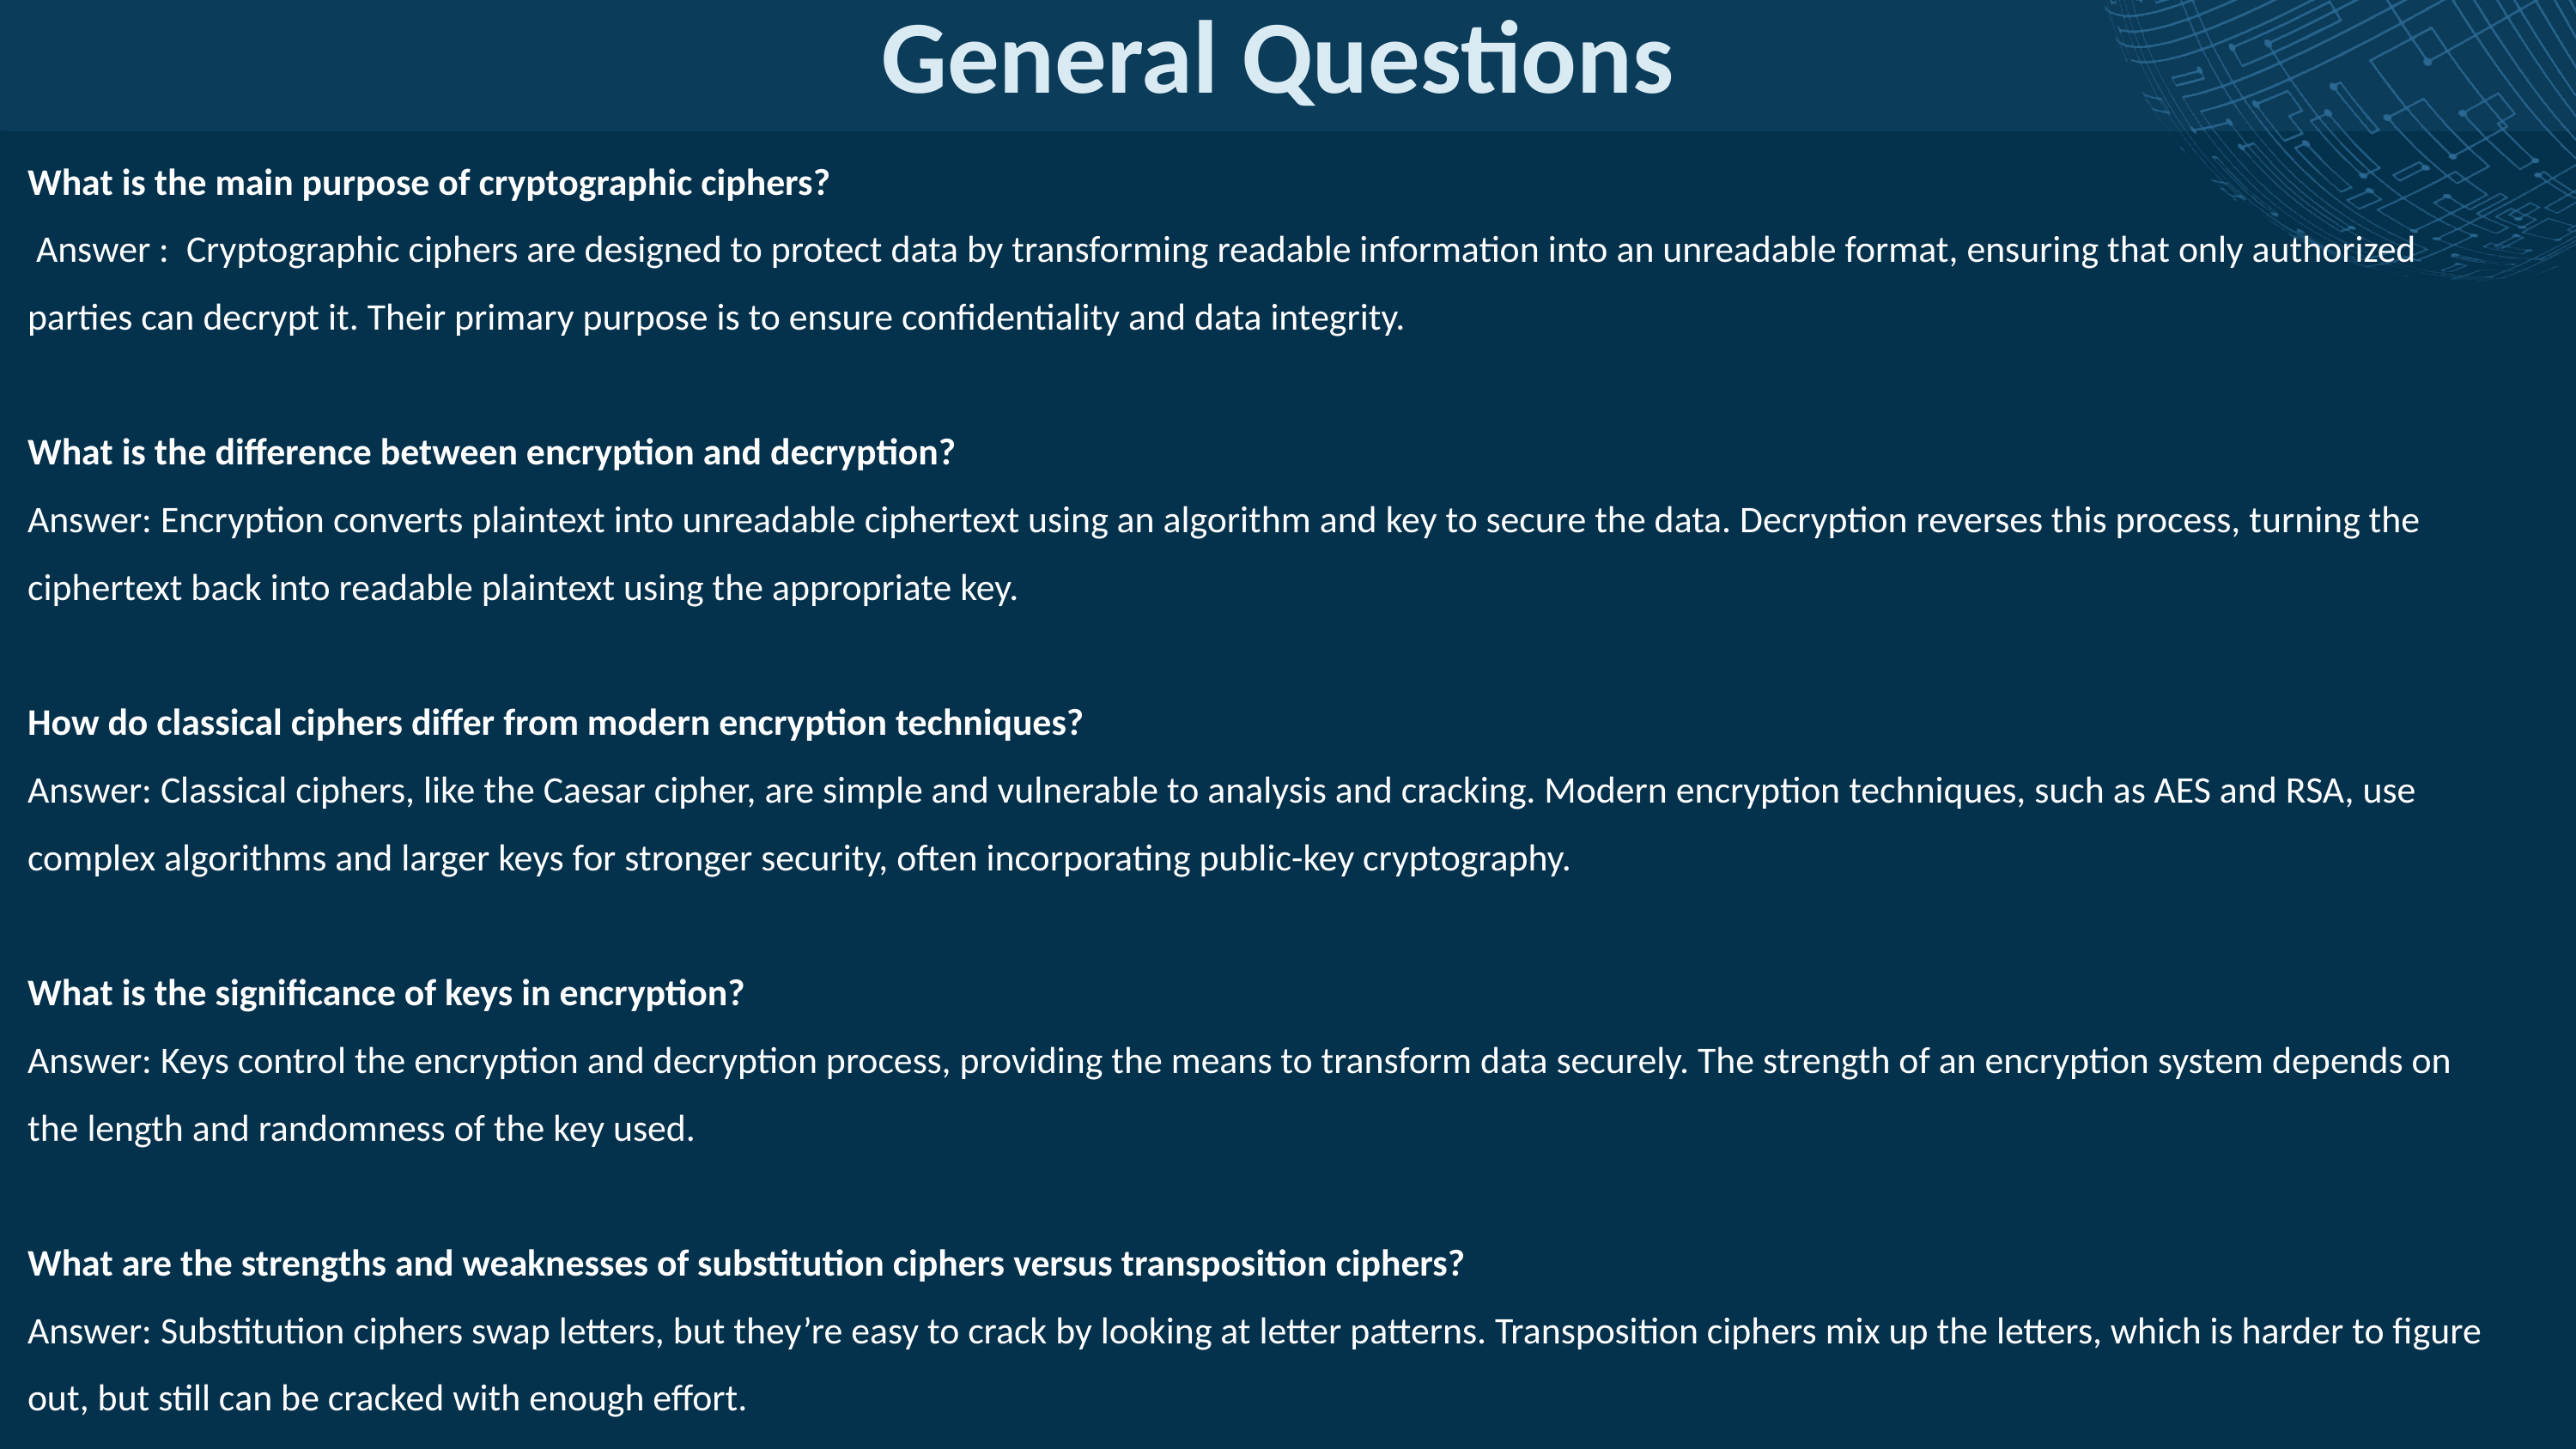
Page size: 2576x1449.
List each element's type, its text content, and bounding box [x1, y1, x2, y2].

text_box What is the main purpose of cryptographic ciphers? Answer : Cryptographic ciphers are designed to protect data by transforming readable information into an unreadable format, ensuring that only authorized parties can decrypt it. Their primary purpose is to ensure confidentiality and data integrity. What is the difference between encryption and decryption? Answer: Encryption converts plaintext into unreadable ciphertext using an algorithm and key to secure the data. Decryption reverses this process, turning the ciphertext back into readable plaintext using the appropriate key. How do classical ciphers differ from modern encryption techniques? Answer: Classical ciphers, like the Caesar cipher, are simple and vulnerable to analysis and cracking. Modern encryption techniques, such as AES and RSA, use complex algorithms and larger keys for stronger security, often incorporating public-key cryptography. What is the significance of keys in encryption? Answer: Keys control the encryption and decryption process, providing the means to transform data securely. The strength of an encryption system depends on the length and randomness of the key used. What are the strengths and weaknesses of substitution ciphers versus transposition ciphers? Answer: Substitution ciphers swap letters, but they’re easy to crack by looking at letter patterns. Transposition ciphers mix up the letters, which is harder to figure out, but still can be cracked with enough effort. [27, 1325, 2508, 1419]
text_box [0, 0, 2576, 1318]
